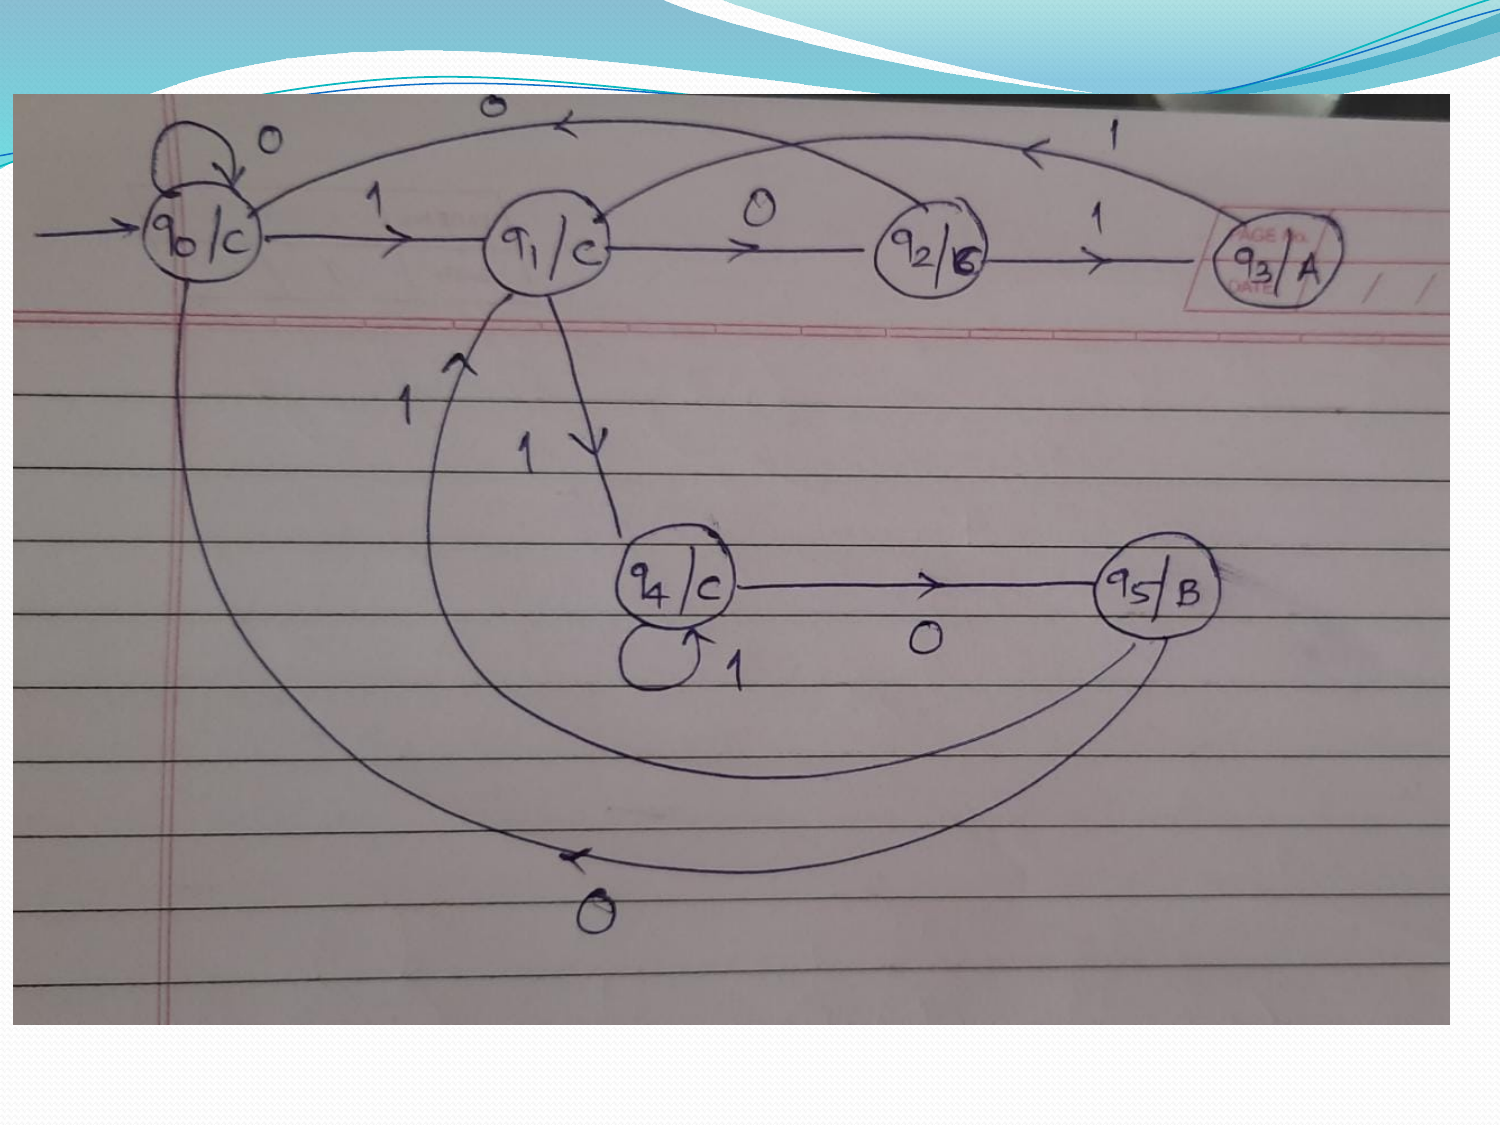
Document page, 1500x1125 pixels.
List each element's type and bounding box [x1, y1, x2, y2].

picture [13, 94, 1451, 1026]
